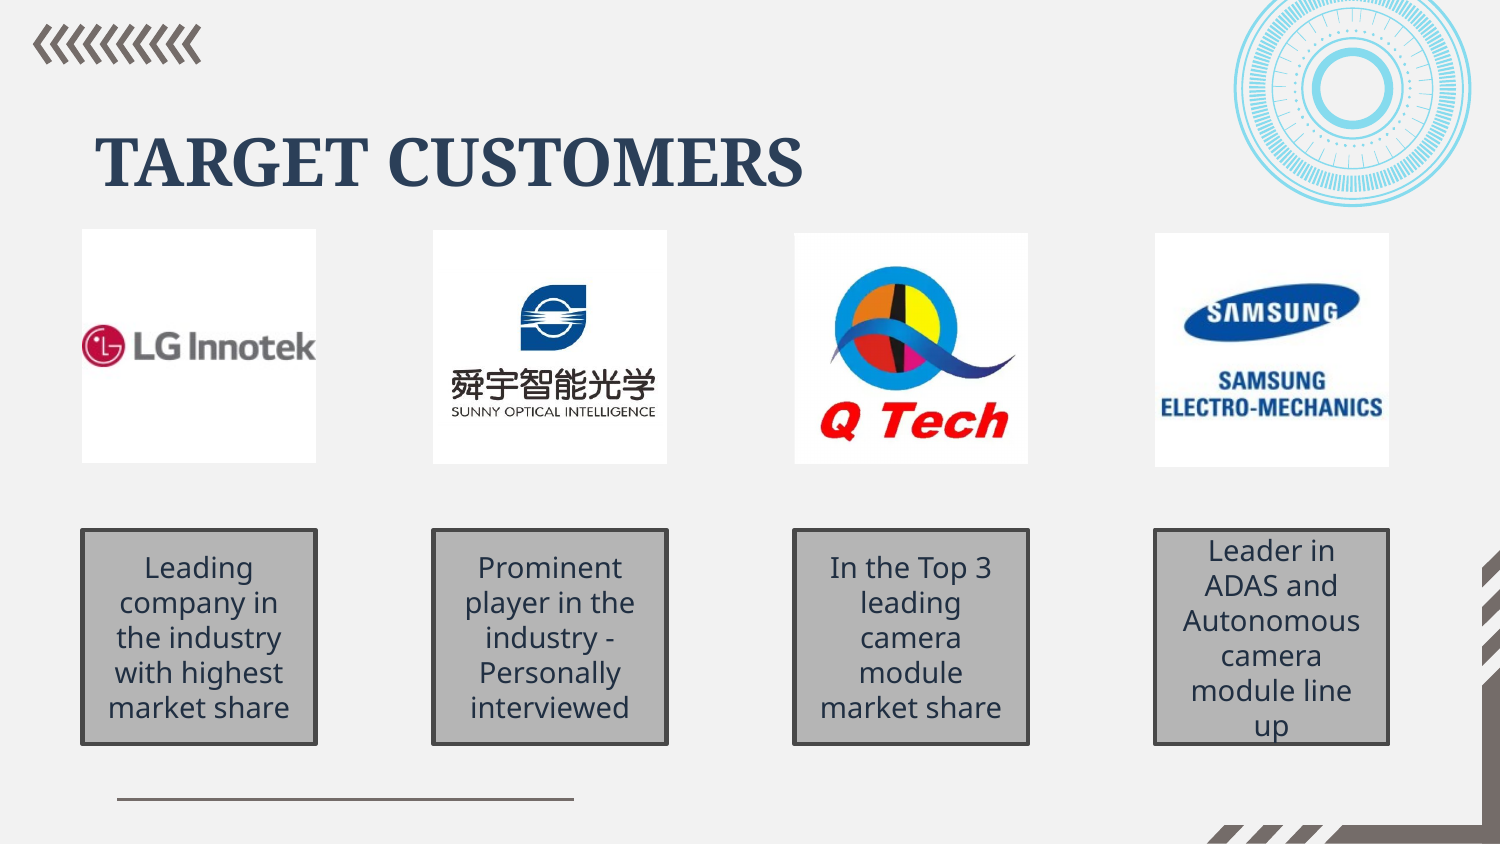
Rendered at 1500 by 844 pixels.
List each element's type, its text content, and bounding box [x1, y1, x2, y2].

picture [794, 233, 1028, 465]
picture [1154, 233, 1389, 468]
picture [82, 228, 316, 463]
text_box Prominent player in the industry - Personally interviewed [431, 528, 669, 746]
text_box Leading company in the industry with highest market share [80, 528, 318, 746]
text_box In the Top 3 leading camera module market share [792, 528, 1030, 746]
text_box Leader in ADAS and Autonomous camera module line up [1153, 528, 1390, 746]
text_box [1233, 0, 1472, 208]
picture [433, 230, 668, 465]
title TARGET CUSTOMERS [80, 88, 1235, 215]
